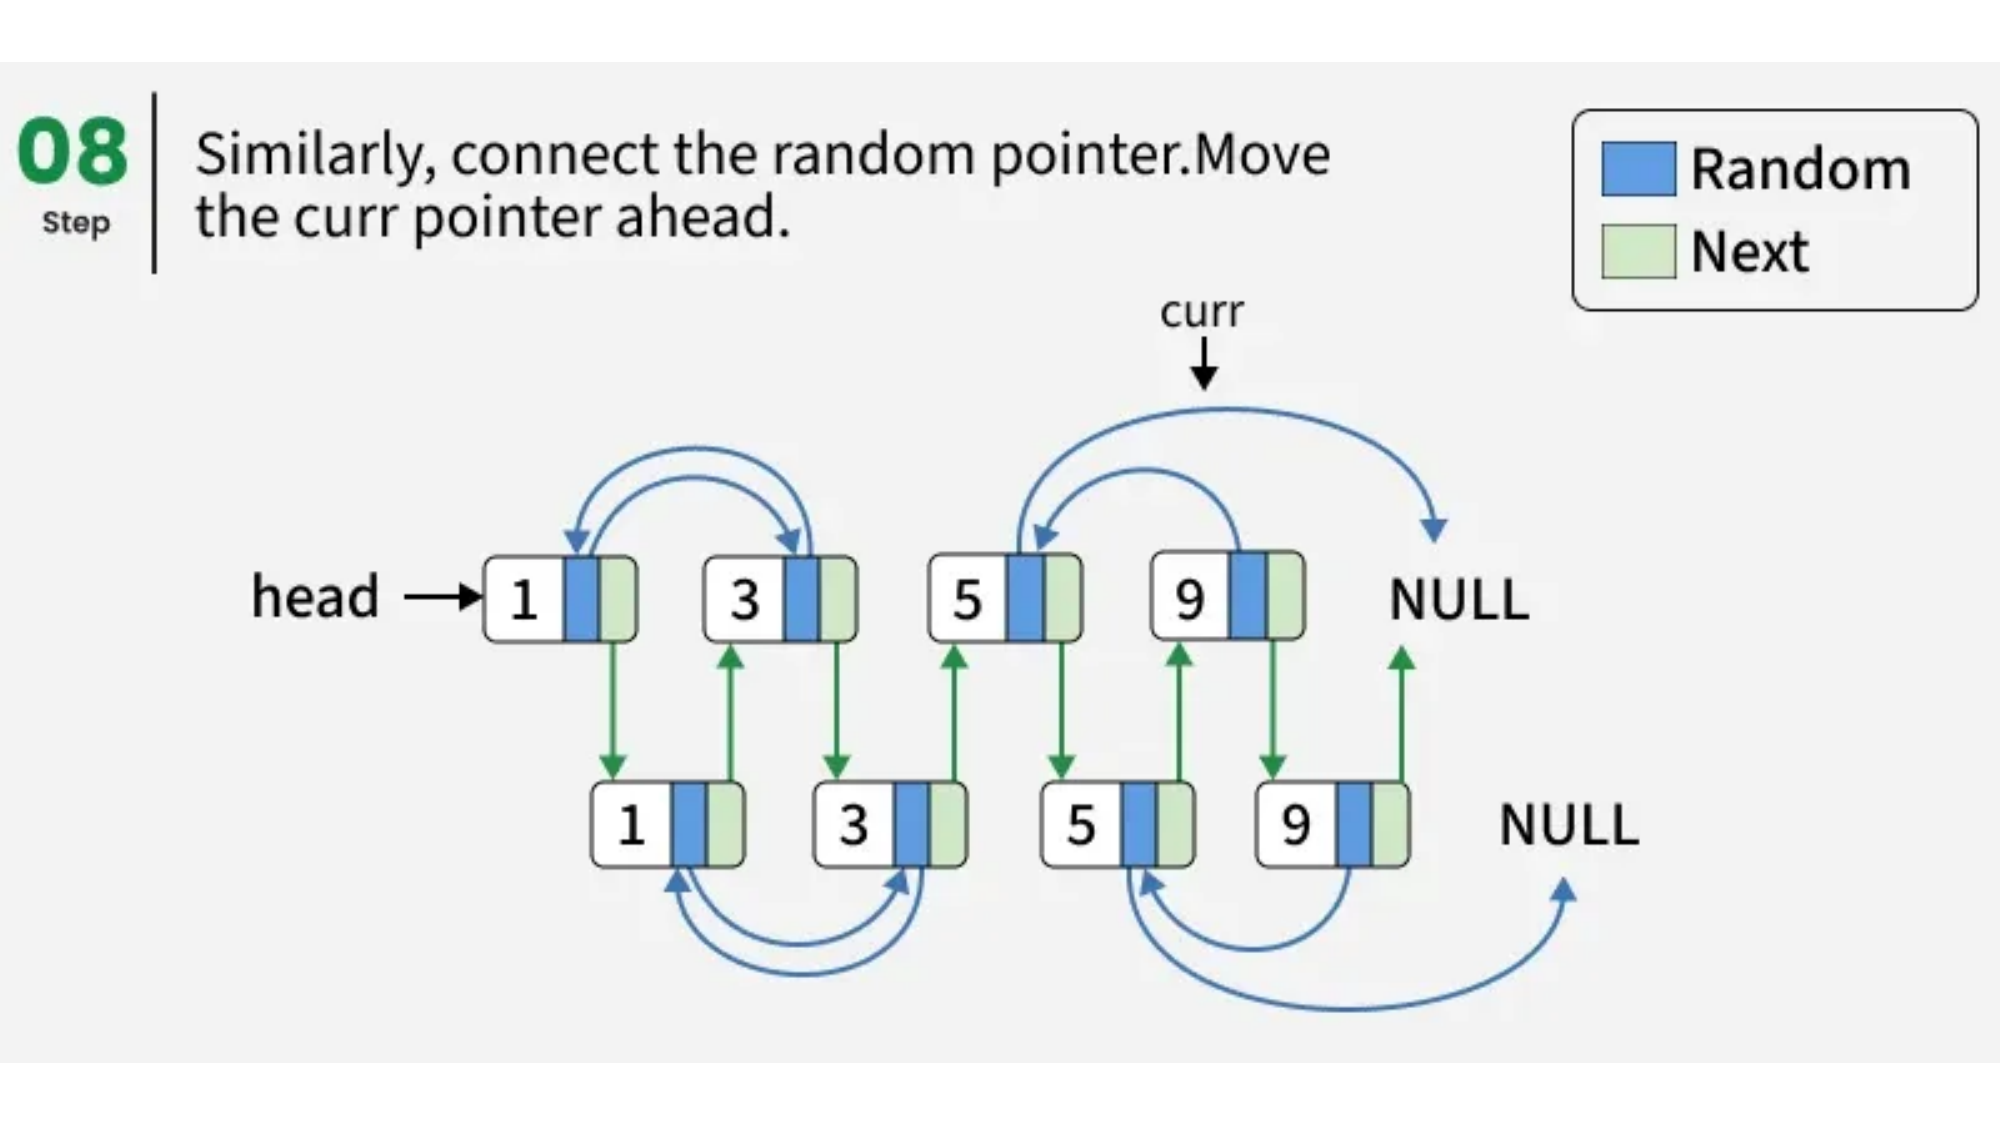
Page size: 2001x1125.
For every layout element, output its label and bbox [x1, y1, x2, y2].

picture [0, 62, 2000, 1063]
